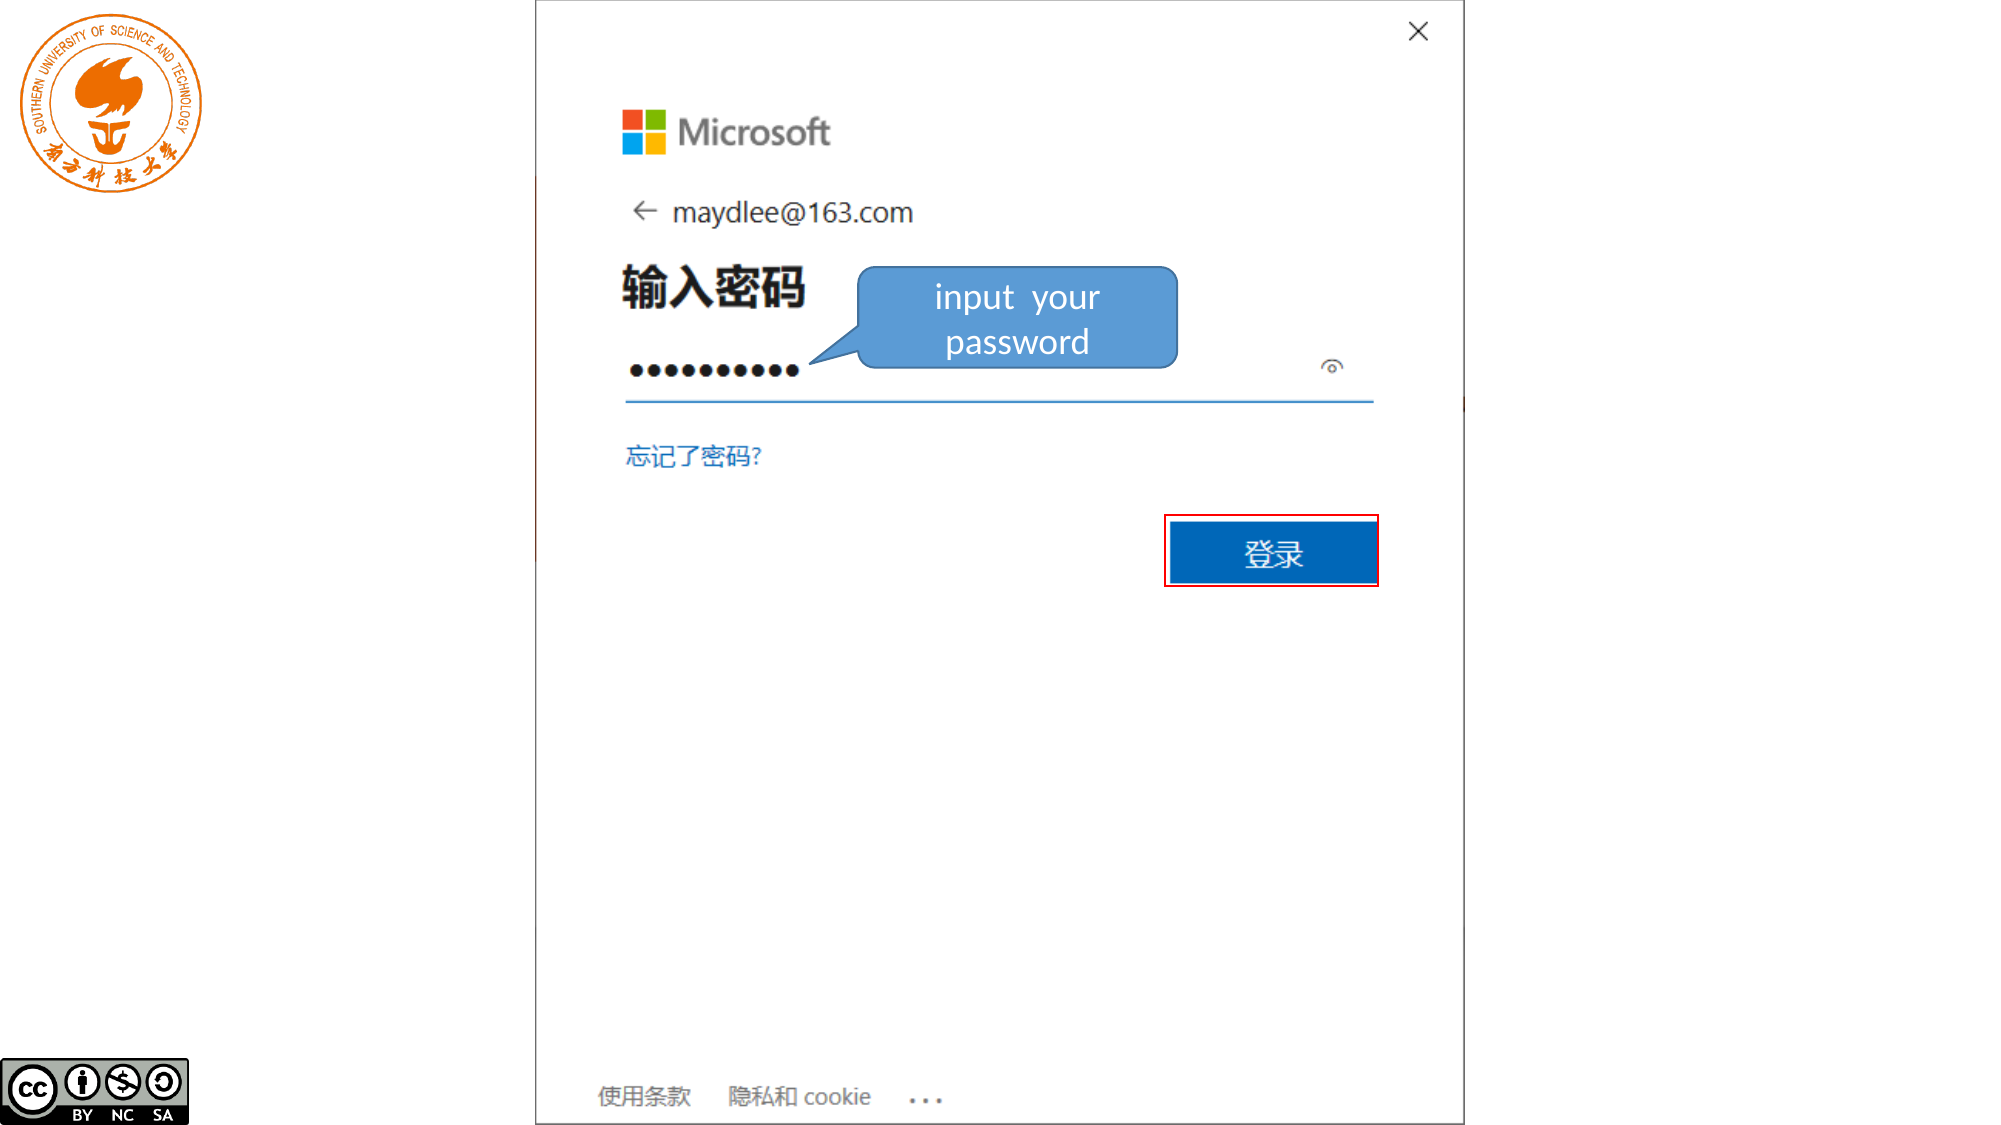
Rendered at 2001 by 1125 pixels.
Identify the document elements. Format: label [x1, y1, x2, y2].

picture [18, 11, 202, 194]
picture [535, 0, 1465, 1125]
picture [0, 1058, 189, 1125]
